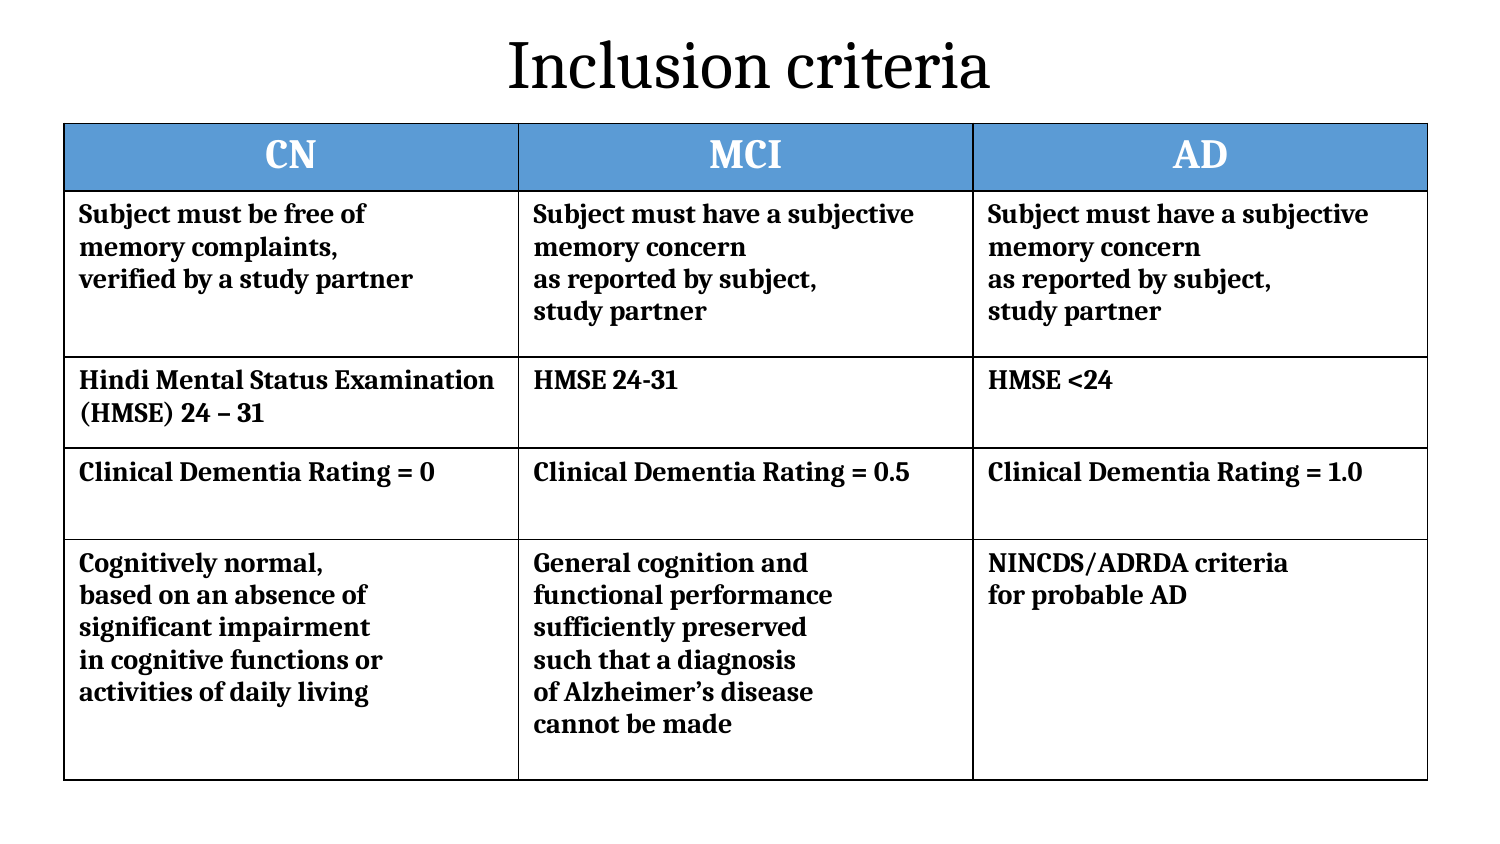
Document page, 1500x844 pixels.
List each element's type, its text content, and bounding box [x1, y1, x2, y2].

table_cell Clinical Dementia Rating = 0 [65, 449, 518, 539]
table_cell HMSE 24-31 [519, 358, 972, 447]
table_cell Cognitively normal, based on an absence of significant impairment in cognitive functions or activities of daily living [65, 540, 518, 779]
table_cell Hindi Mental Status Examination (HMSE) 24 – 31 [65, 358, 518, 447]
table_cell Subject must be free of memory complaints, verified by a study partner [65, 192, 518, 356]
title Inclusion criteria [103, 14, 1397, 118]
table_cell Subject must have a subjective memory concern as reported by subject, study partner [519, 192, 972, 356]
table_cell Subject must have a subjective memory concern as reported by subject, study partner [974, 192, 1427, 356]
table_cell Clinical Dementia Rating = 1.0 [974, 449, 1427, 539]
table_cell Clinical Dementia Rating = 0.5 [519, 449, 972, 539]
table_cell NINCDS/ADRDA criteria for probable AD [974, 540, 1427, 779]
table_cell HMSE <24 [974, 358, 1427, 447]
table_header CN [65, 124, 518, 190]
table_cell General cognition and functional performance sufficiently preserved such that a diagnosis of Alzheimer’s disease cannot be made [519, 540, 972, 779]
table_header MCI [519, 124, 972, 190]
table_header AD [974, 124, 1427, 190]
